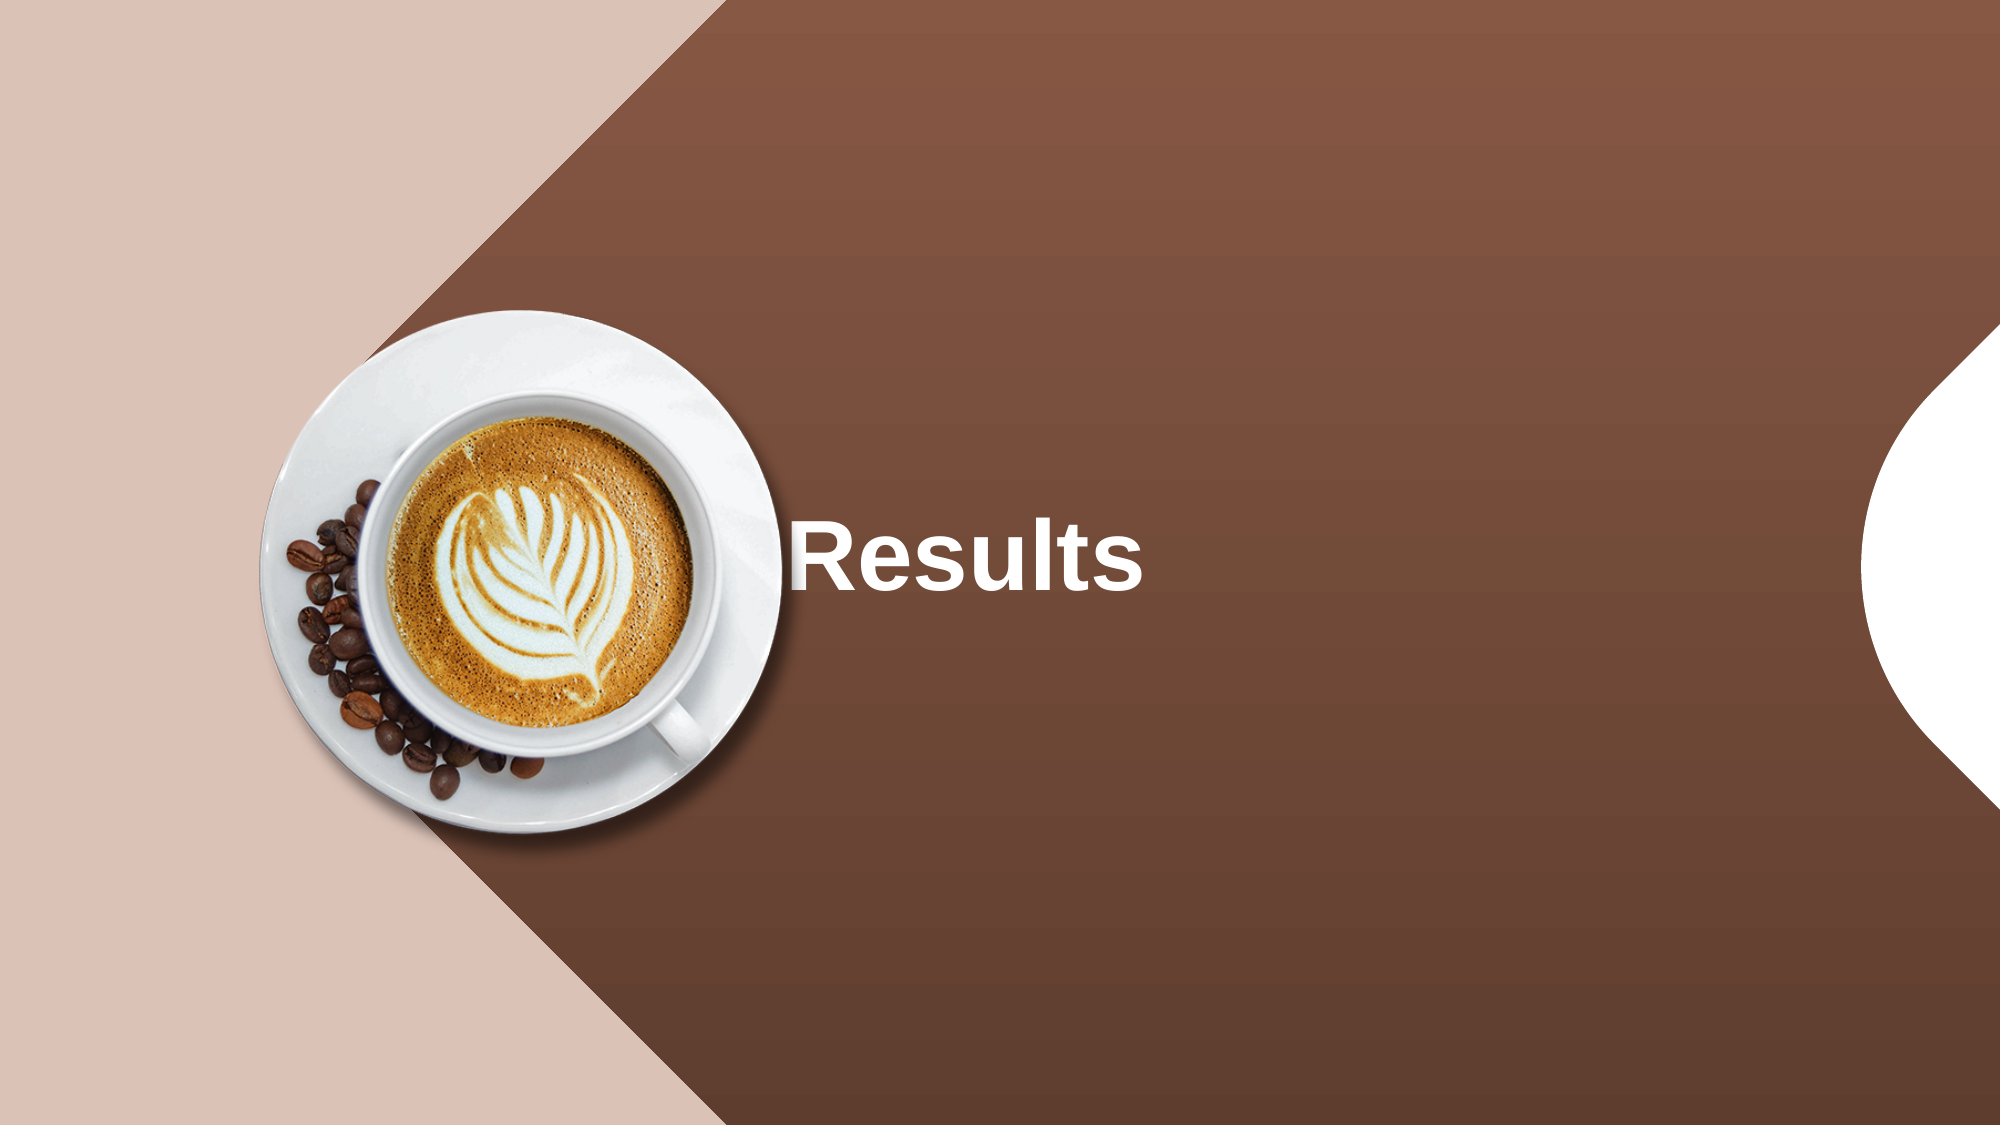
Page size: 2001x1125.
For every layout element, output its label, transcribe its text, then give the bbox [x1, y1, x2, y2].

picture [255, 310, 809, 867]
text_box Results [809, 483, 1916, 619]
